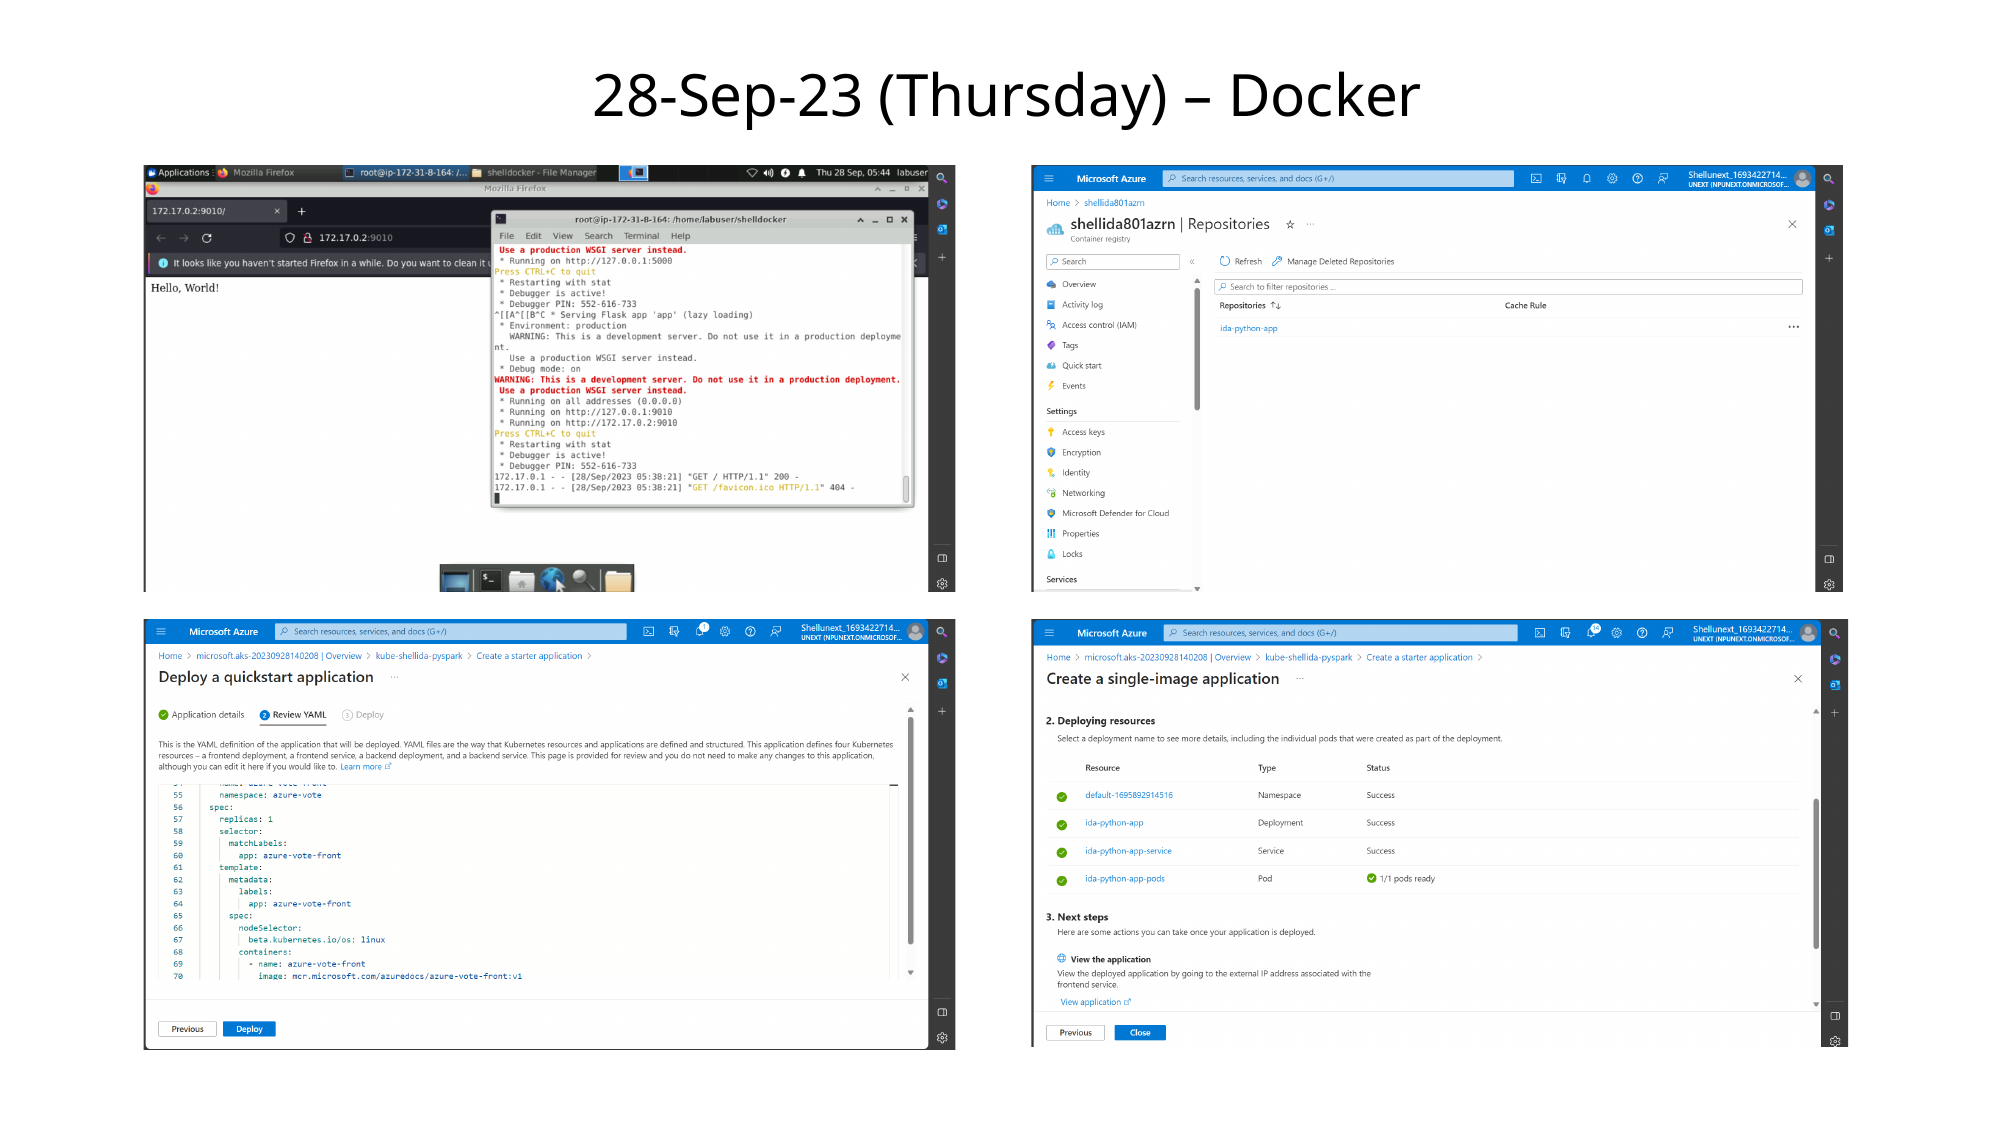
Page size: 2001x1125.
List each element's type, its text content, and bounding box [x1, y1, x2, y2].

title 28-Sep-23 (Thursday) – Docker [249, 21, 1750, 138]
picture [1031, 165, 1843, 592]
picture [1031, 619, 1849, 1047]
picture [143, 619, 956, 1050]
picture [143, 165, 956, 592]
